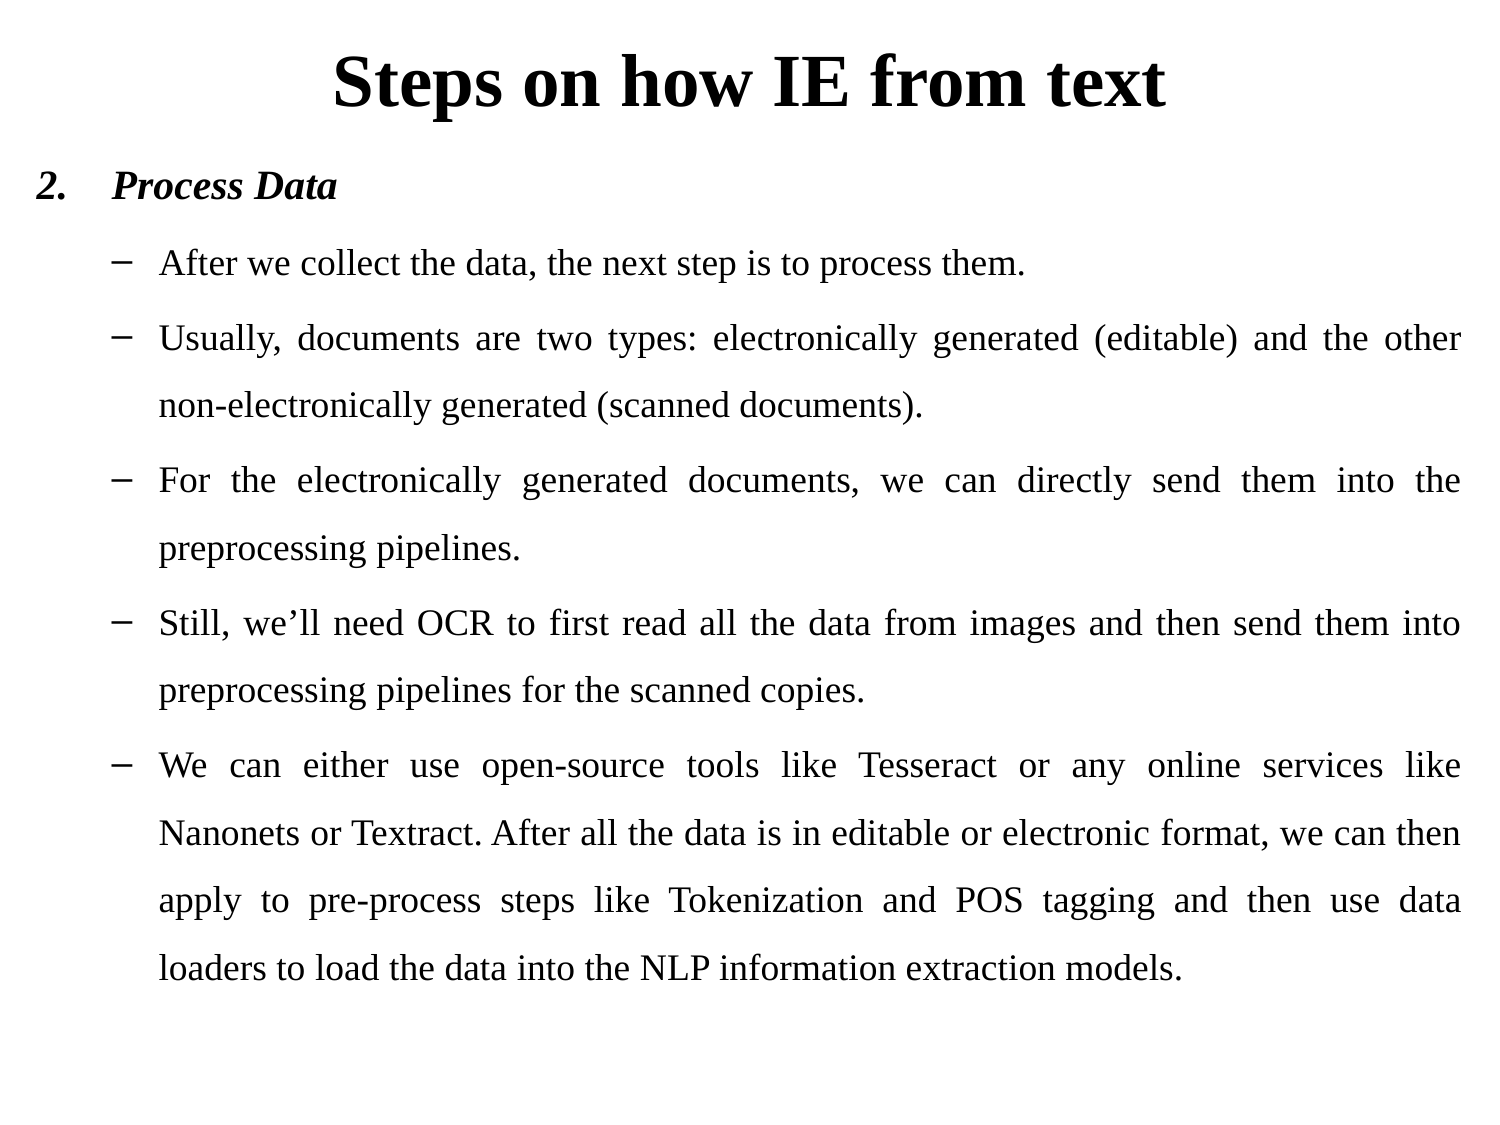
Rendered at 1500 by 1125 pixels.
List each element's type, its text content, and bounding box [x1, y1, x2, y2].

title Steps on how IE from text [21, 24, 1479, 118]
list Process Data After we collect the data, the next step is to process them. Usually, documents are two types: electronically generated (editable) and the other non-electronically generated (scanned documents). For the electronically generated documents, we can directly send them into the preprocessing pipelines. Still, we’ll need OCR to first read all the data from images and then send them into preprocessing pipelines for the scanned copies. We can either use open-source tools like Tesseract or any online services like Nanonets or Textract. After all the data is in editable or electronic format, we can then apply to pre-process steps like Tokenization and POS tagging and then use data loaders to load the data into the NLP information extraction models. [21, 124, 1479, 1125]
